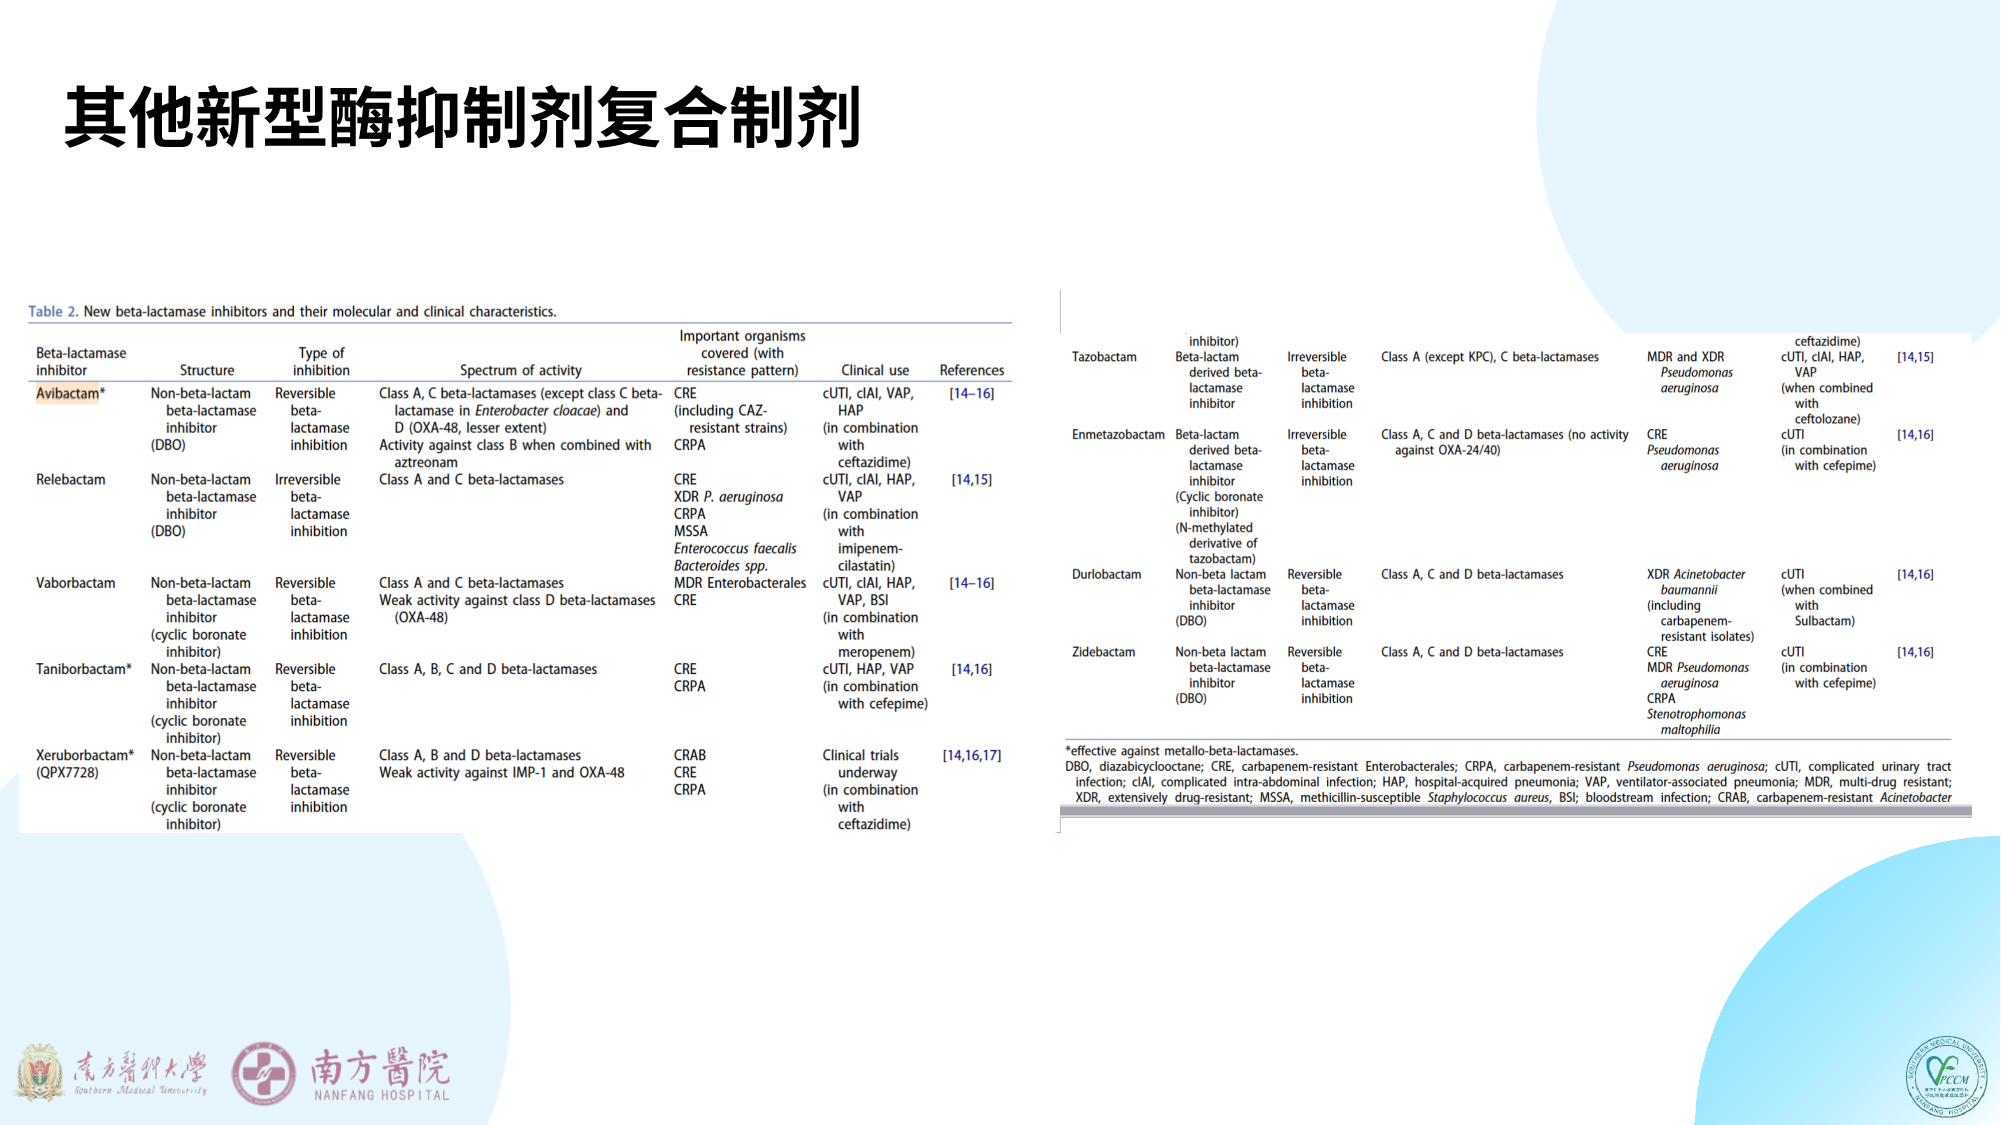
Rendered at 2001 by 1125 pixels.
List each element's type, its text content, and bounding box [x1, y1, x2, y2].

picture [1878, 1014, 2001, 1125]
title 其他新型酶抑制剂复合制剂 [47, 25, 1829, 164]
text_box [11, 1035, 467, 1117]
picture [19, 290, 1972, 834]
